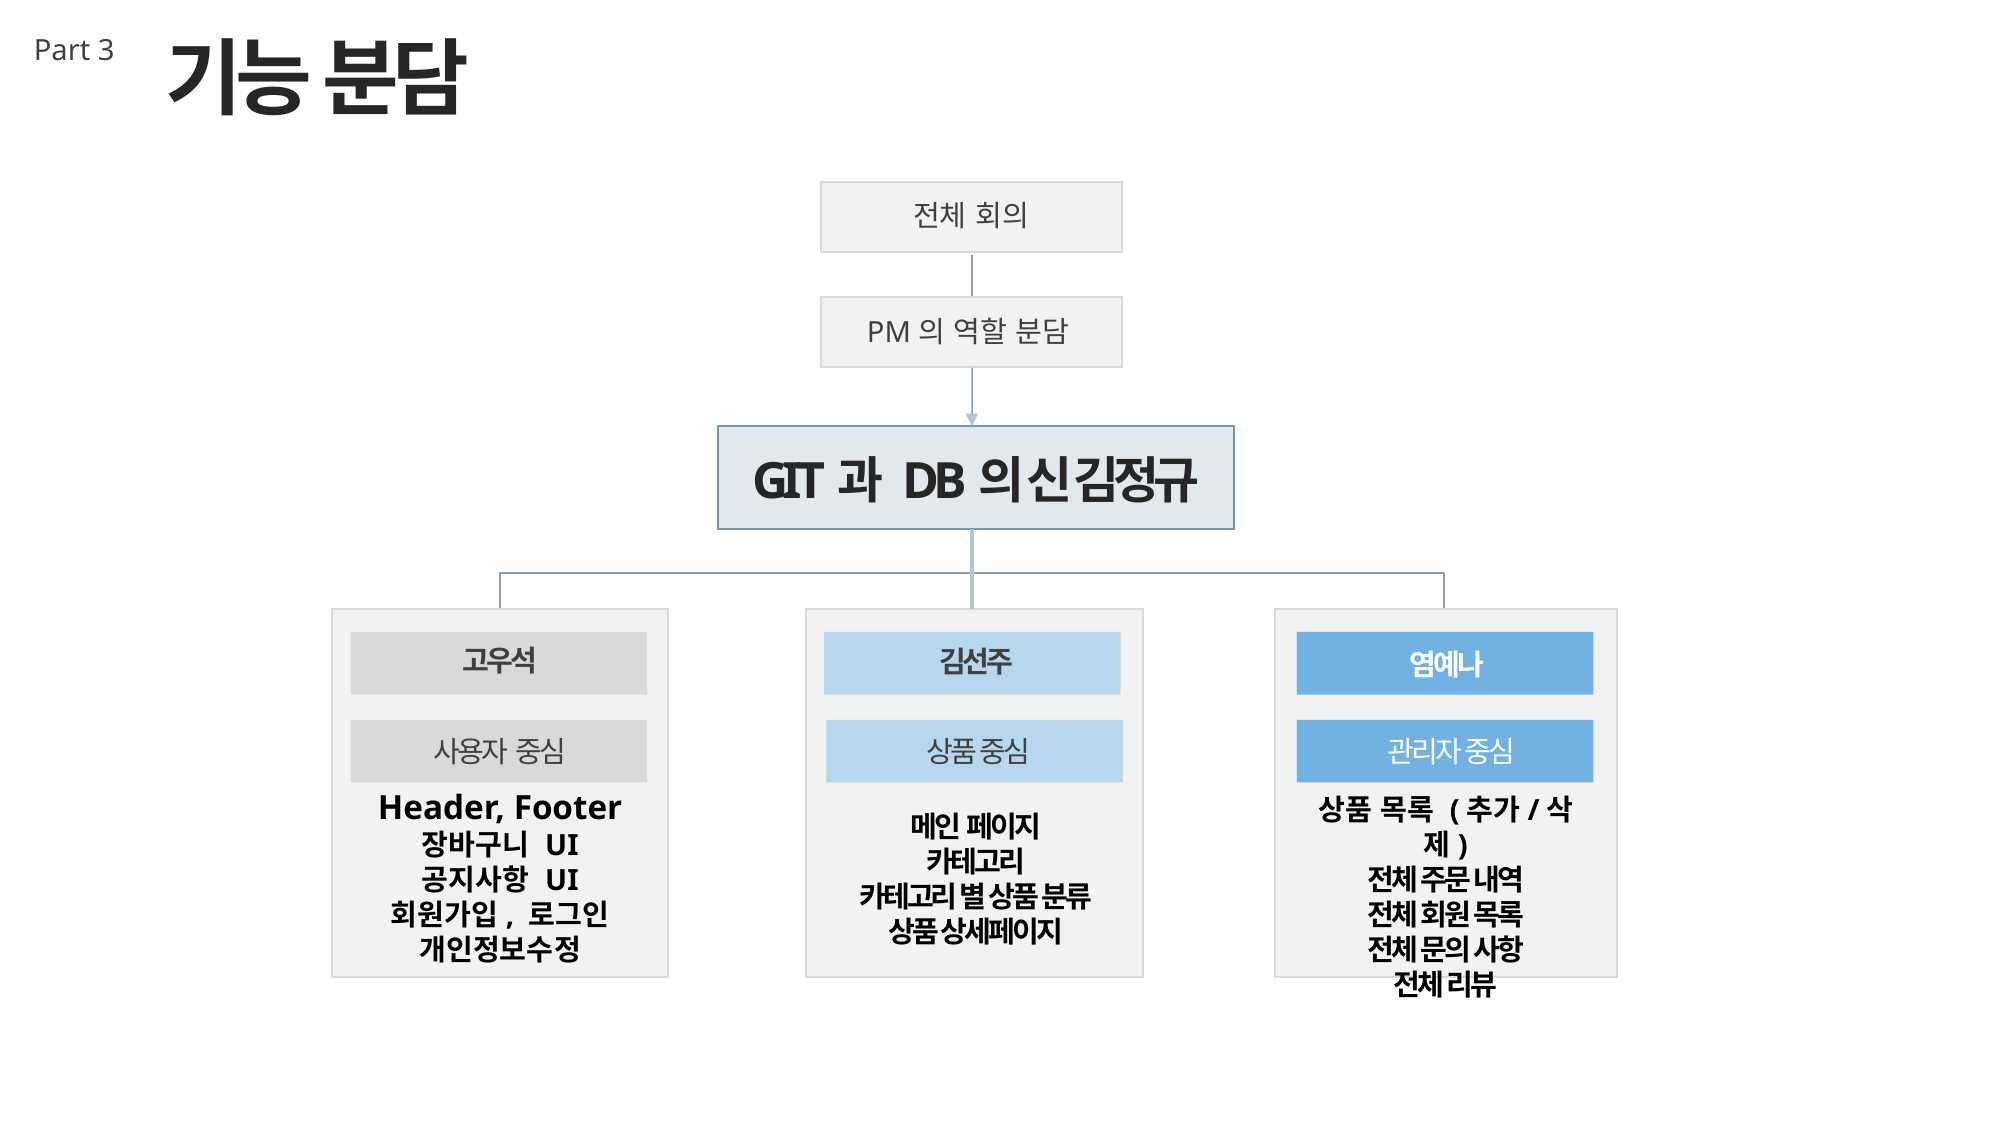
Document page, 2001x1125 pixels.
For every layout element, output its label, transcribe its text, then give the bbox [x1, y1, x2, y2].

text_box [1274, 608, 1618, 978]
text_box 고우석 [447, 635, 553, 686]
text_box [350, 631, 648, 696]
text_box Part 3 [18, 23, 130, 74]
text_box [820, 181, 1123, 253]
text_box [825, 719, 1124, 784]
text_box 기능 분담 [150, 17, 485, 133]
text_box [1296, 719, 1594, 783]
text_box [350, 776, 648, 784]
text_box 메인 페이지 카테고리 카테고리 별 상품 분류 상품 상세페이지 [827, 801, 1125, 991]
text_box 상품 목록 (추가/삭제) 전체 주문 내역 전체 회원 목록 전체 문의 사항 전체 리뷰 [1283, 783, 1609, 1009]
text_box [500, 254, 1444, 614]
text_box [823, 631, 1122, 696]
text_box Header, Footer 장바구니 UI 공지사항 UI 회원가입, 로그인 개인정보수정 [351, 779, 649, 974]
text_box [805, 614, 1144, 978]
text_box [350, 719, 648, 725]
text_box 전체 회의 [898, 189, 1045, 240]
text_box 관리자 중심 [1372, 725, 1531, 776]
text_box 사용자 중심 [333, 725, 667, 776]
text_box [331, 608, 669, 978]
text_box 염예나 [1394, 638, 1500, 689]
text_box 김선주 [924, 635, 1029, 686]
text_box [1296, 631, 1594, 696]
text_box 상품 중심 [911, 725, 1046, 776]
